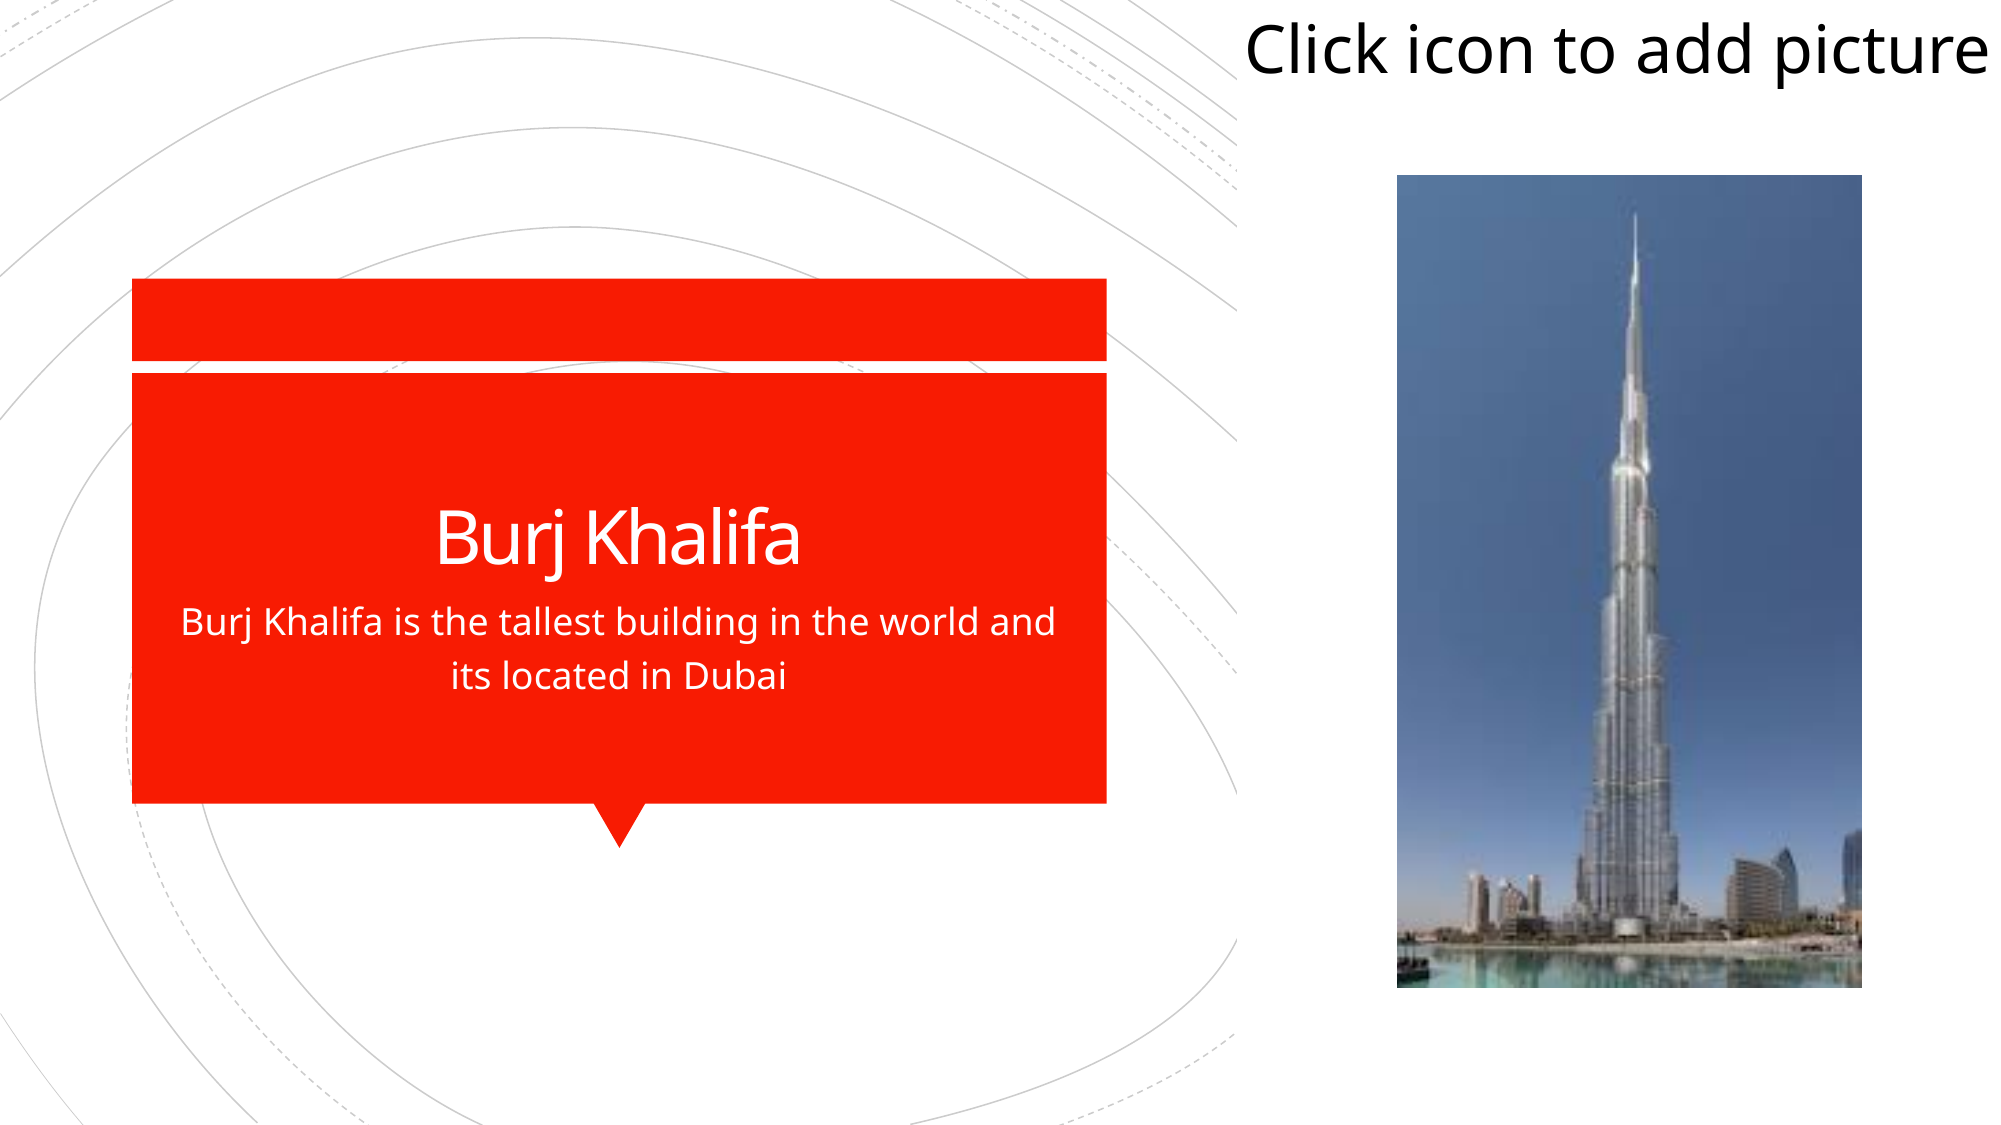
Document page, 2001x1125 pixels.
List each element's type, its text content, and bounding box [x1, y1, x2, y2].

list Burj Khalifa is the tallest building in the world and its located in Dubai [145, 581, 1093, 791]
title Burj Khalifa [145, 387, 1093, 581]
picture [1237, 0, 2000, 1125]
